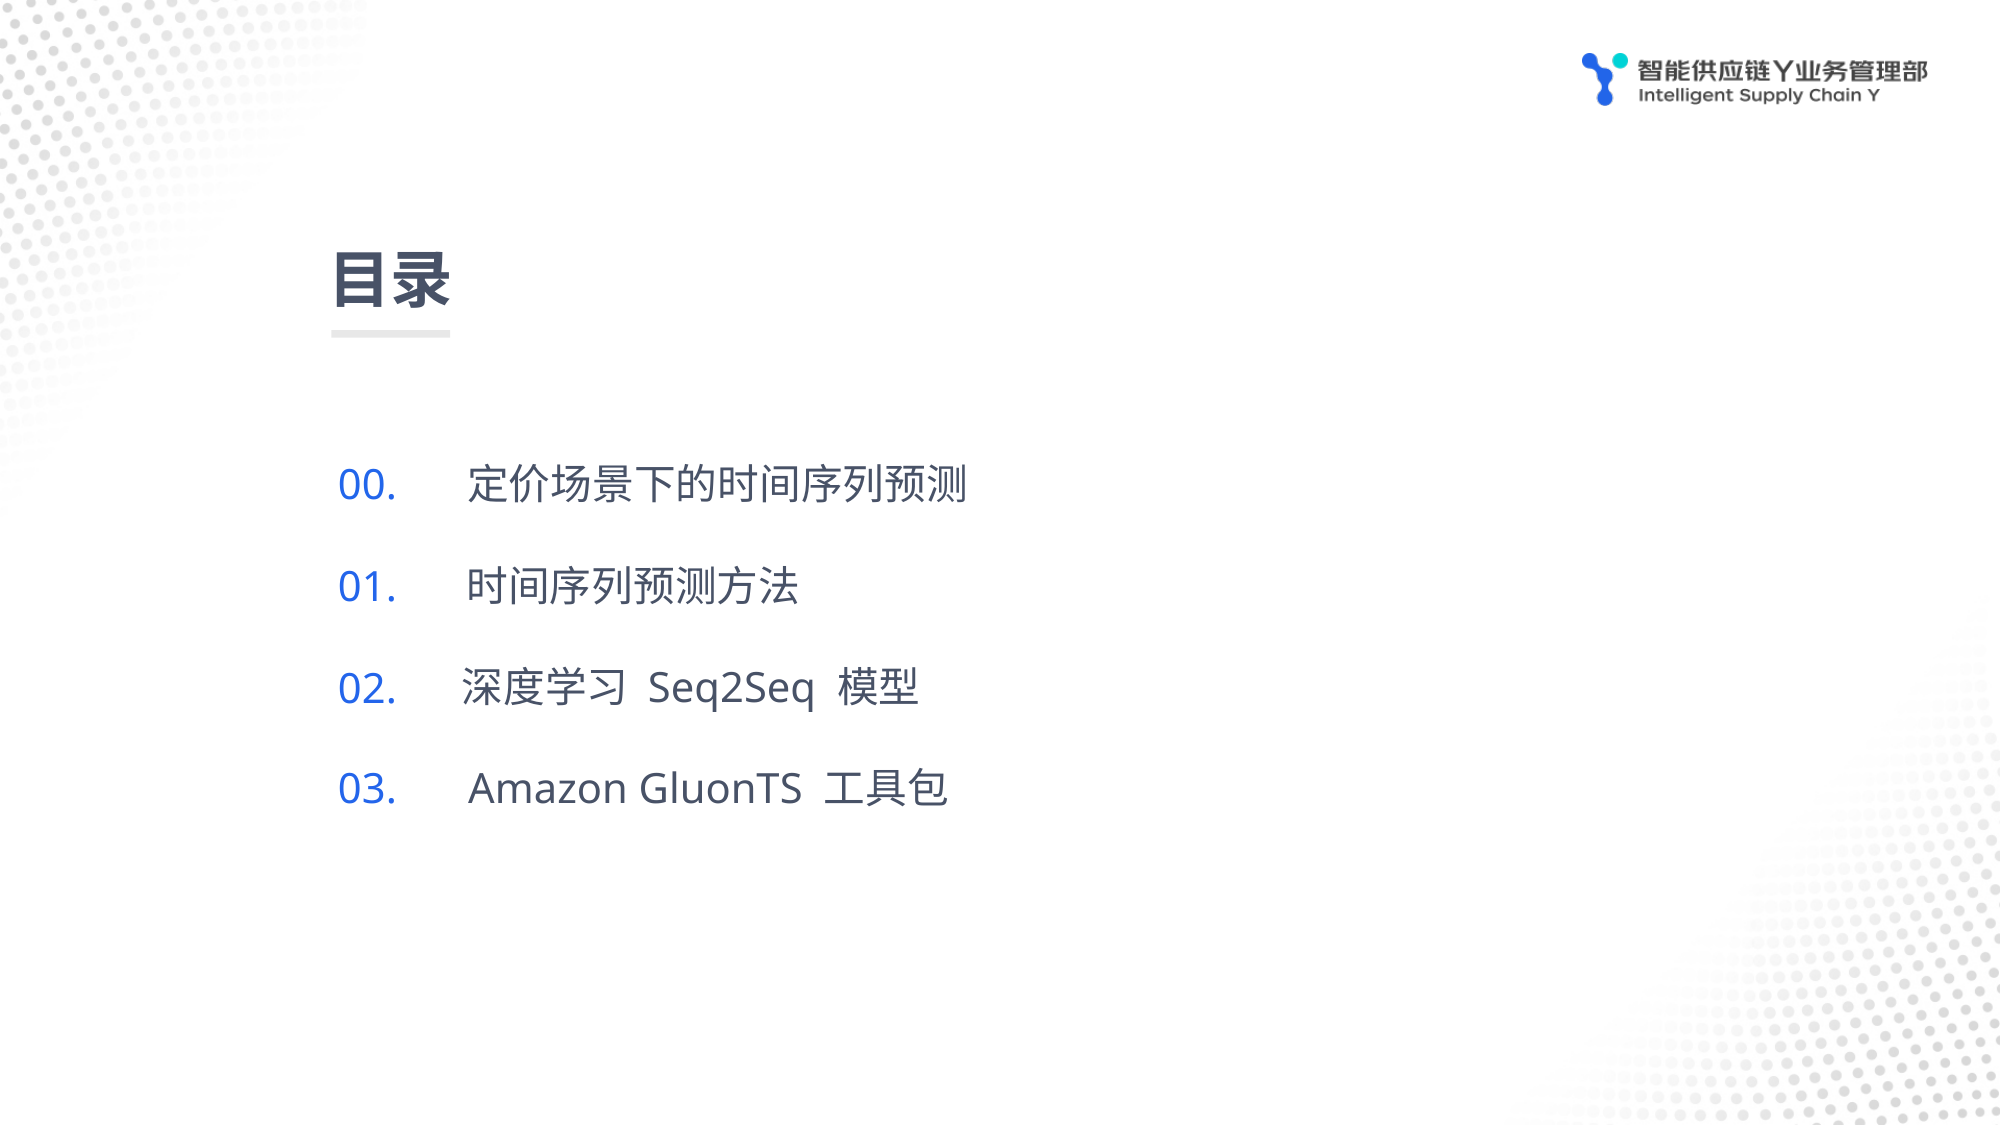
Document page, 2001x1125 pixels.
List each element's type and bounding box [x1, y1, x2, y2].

picture [0, 0, 2000, 1125]
text_box [1550, 26, 1970, 137]
